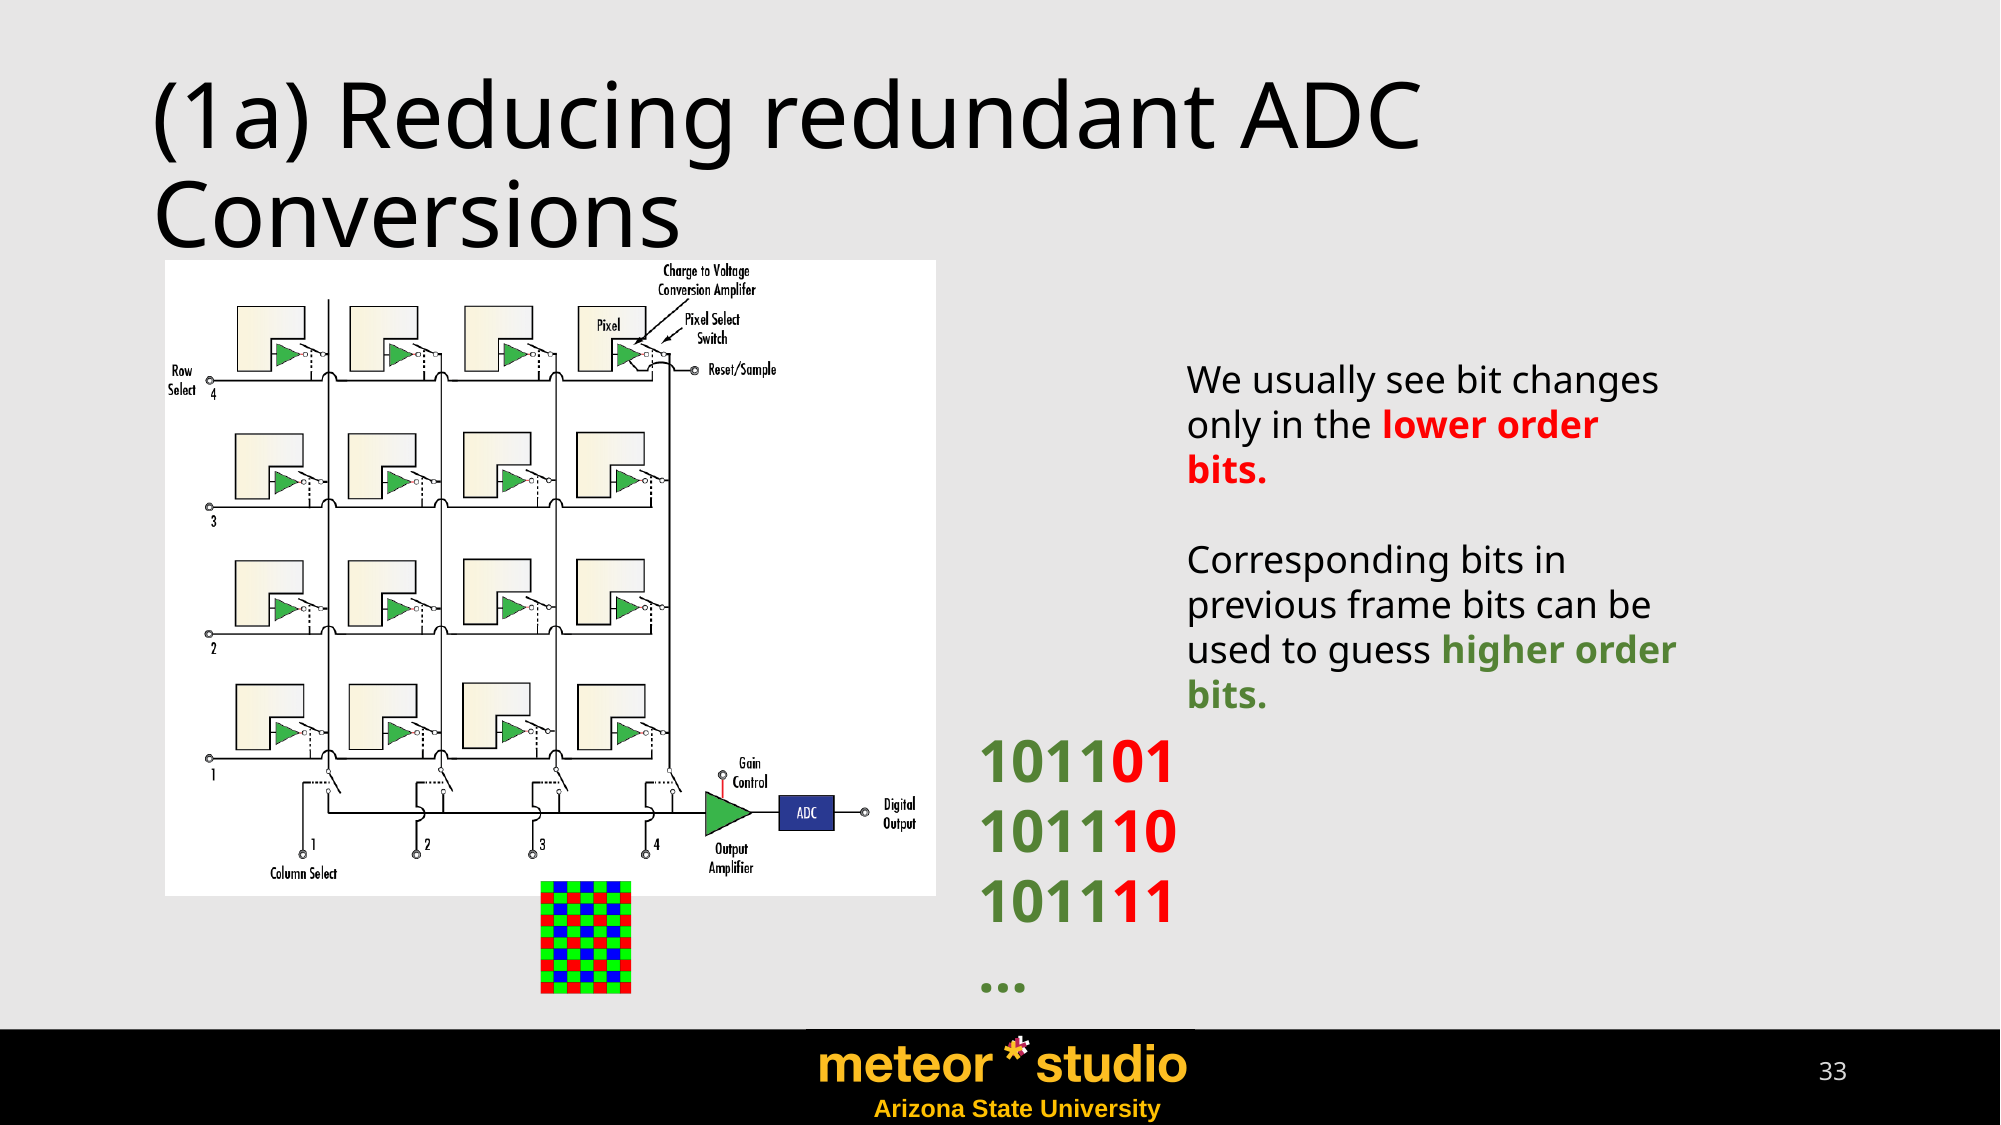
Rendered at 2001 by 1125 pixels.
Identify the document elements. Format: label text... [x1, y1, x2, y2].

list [165, 260, 936, 896]
picture [540, 881, 632, 994]
text_box 101101 101110 101111 … [963, 716, 1279, 1012]
slide_number 33 [1412, 1042, 1863, 1103]
text_box We usually see bit changes only in the lower order bits. Corresponding bits in previous frame bits can be used to guess higher order bits. [1171, 348, 1702, 724]
title (1a) Reducing redundant ADC Conversions [137, 59, 1863, 278]
picture [806, 1029, 1195, 1092]
